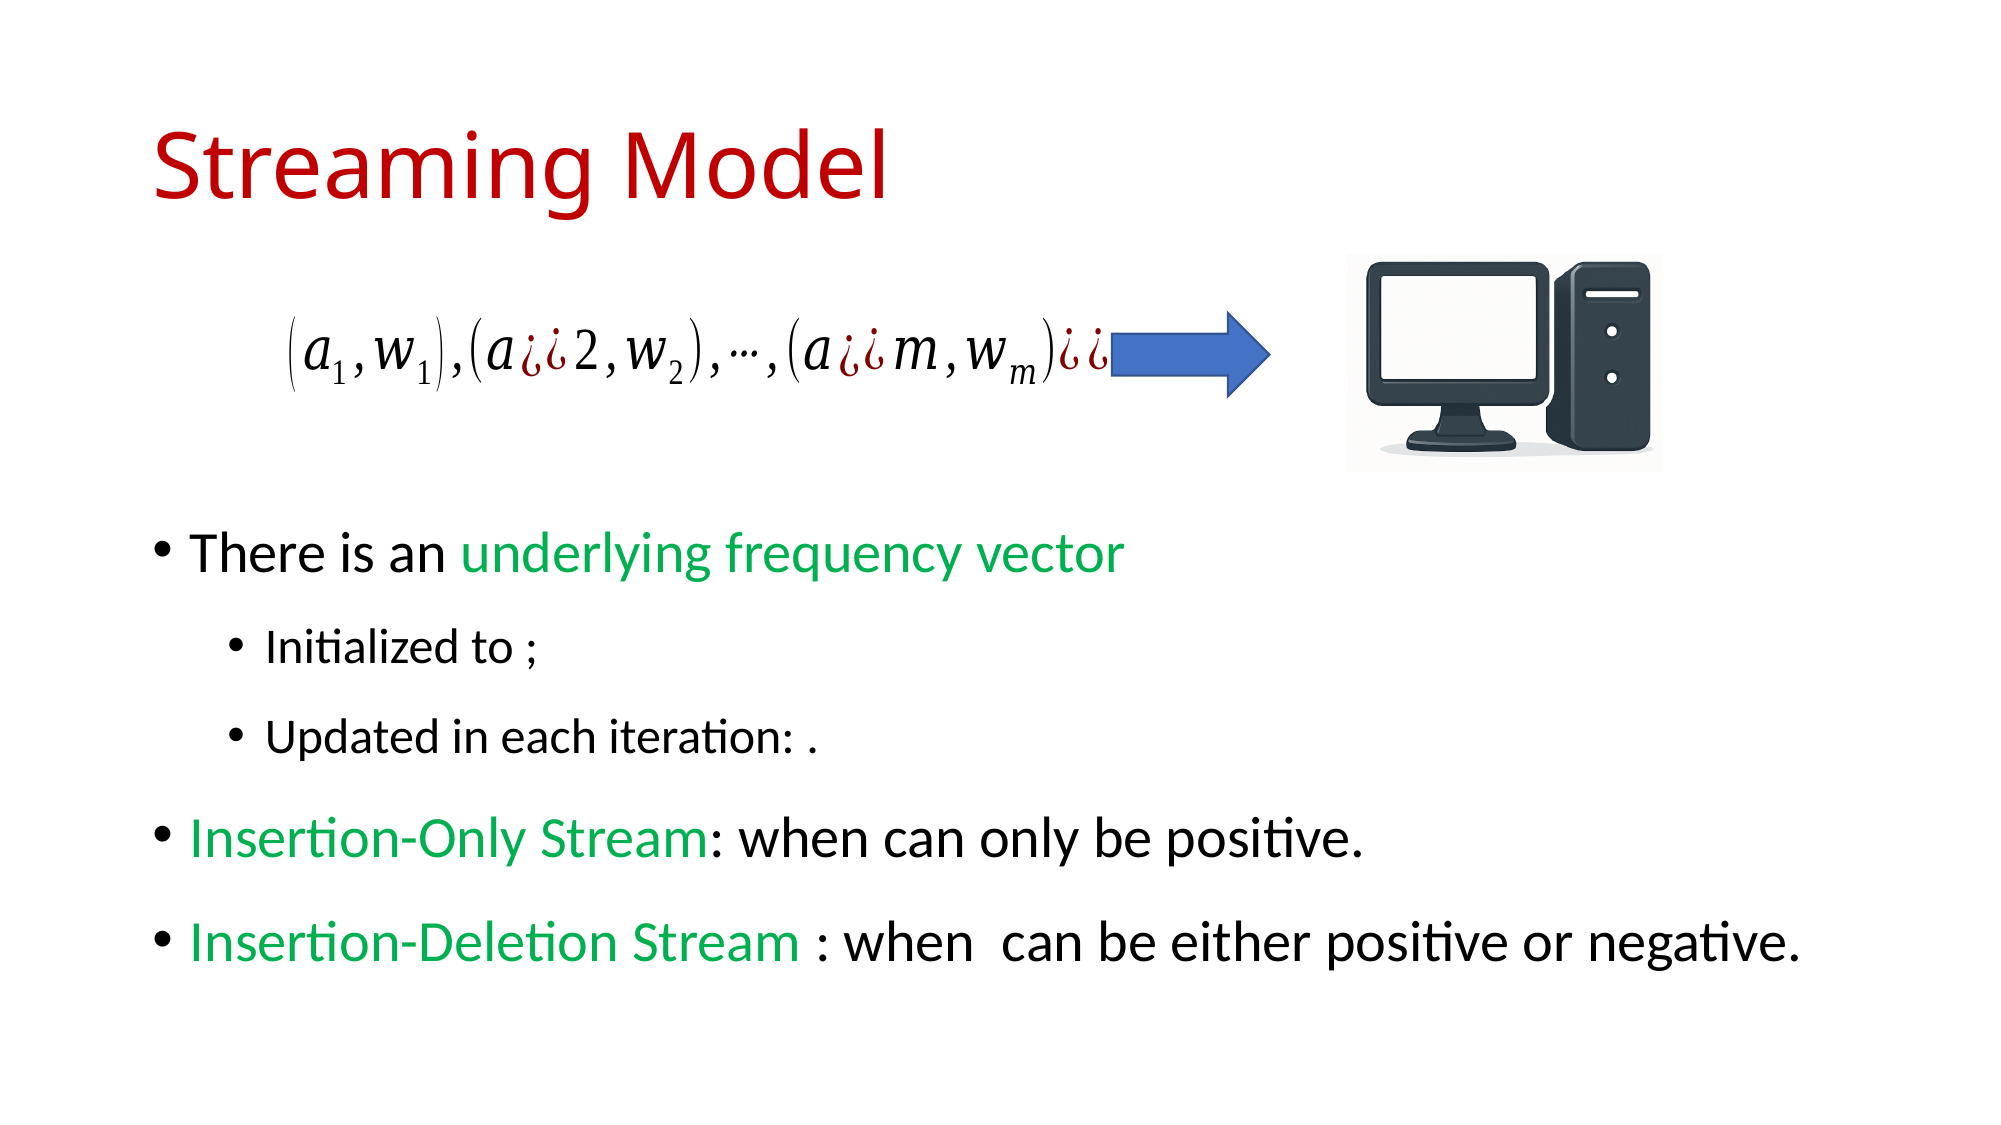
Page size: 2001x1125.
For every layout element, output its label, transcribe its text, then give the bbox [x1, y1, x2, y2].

text_box [1110, 310, 1272, 399]
title Streaming Model [137, 59, 1863, 278]
picture [1347, 254, 1663, 472]
